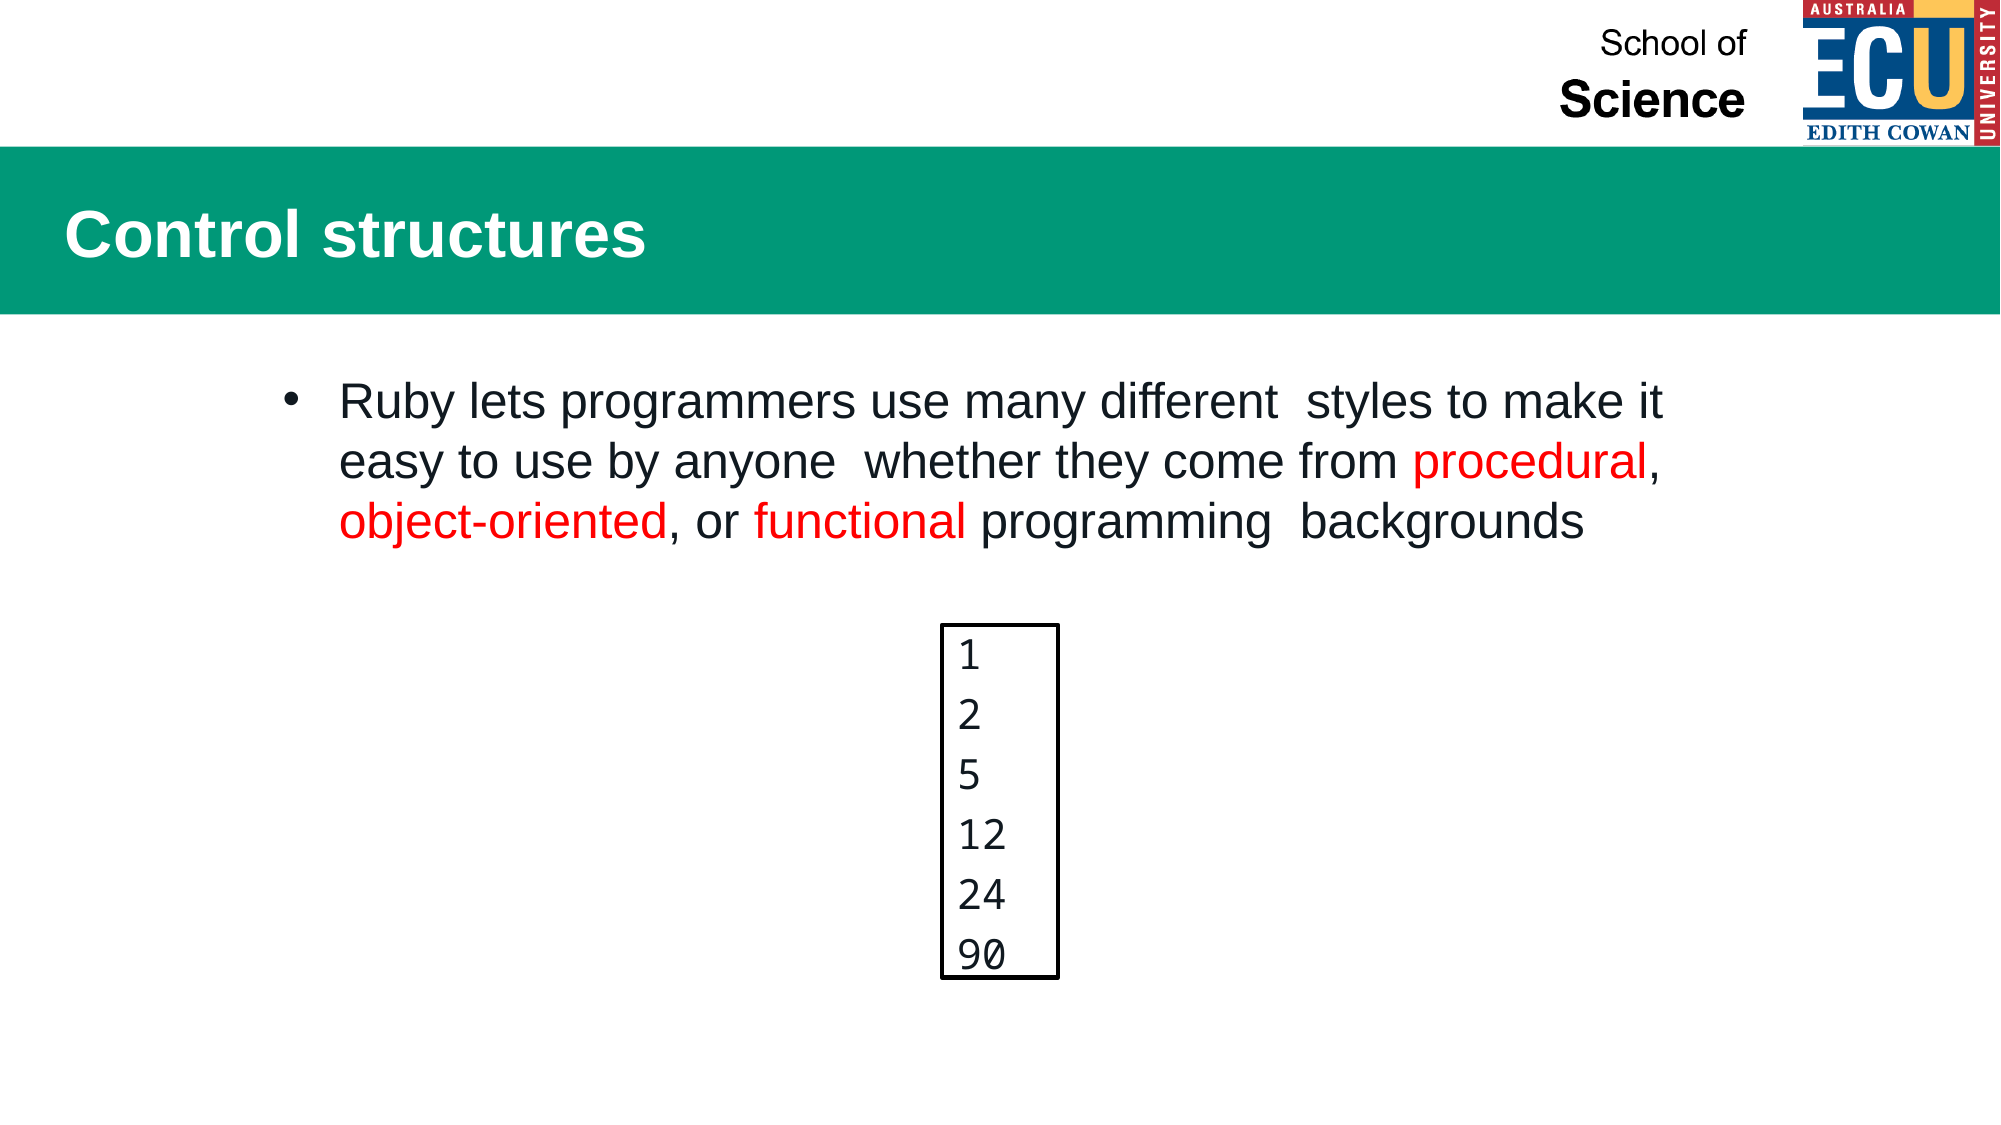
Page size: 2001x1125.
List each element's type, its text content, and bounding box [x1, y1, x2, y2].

text_box 1 2 5 12 24 90 [941, 624, 1058, 978]
title Control structures [62, 134, 1938, 325]
list Ruby lets programmers use many different styles to make it easy to use by anyone whether they come from procedural, object-oriented, or functional programming backgrounds [280, 366, 1700, 1006]
picture [1560, 0, 2000, 146]
